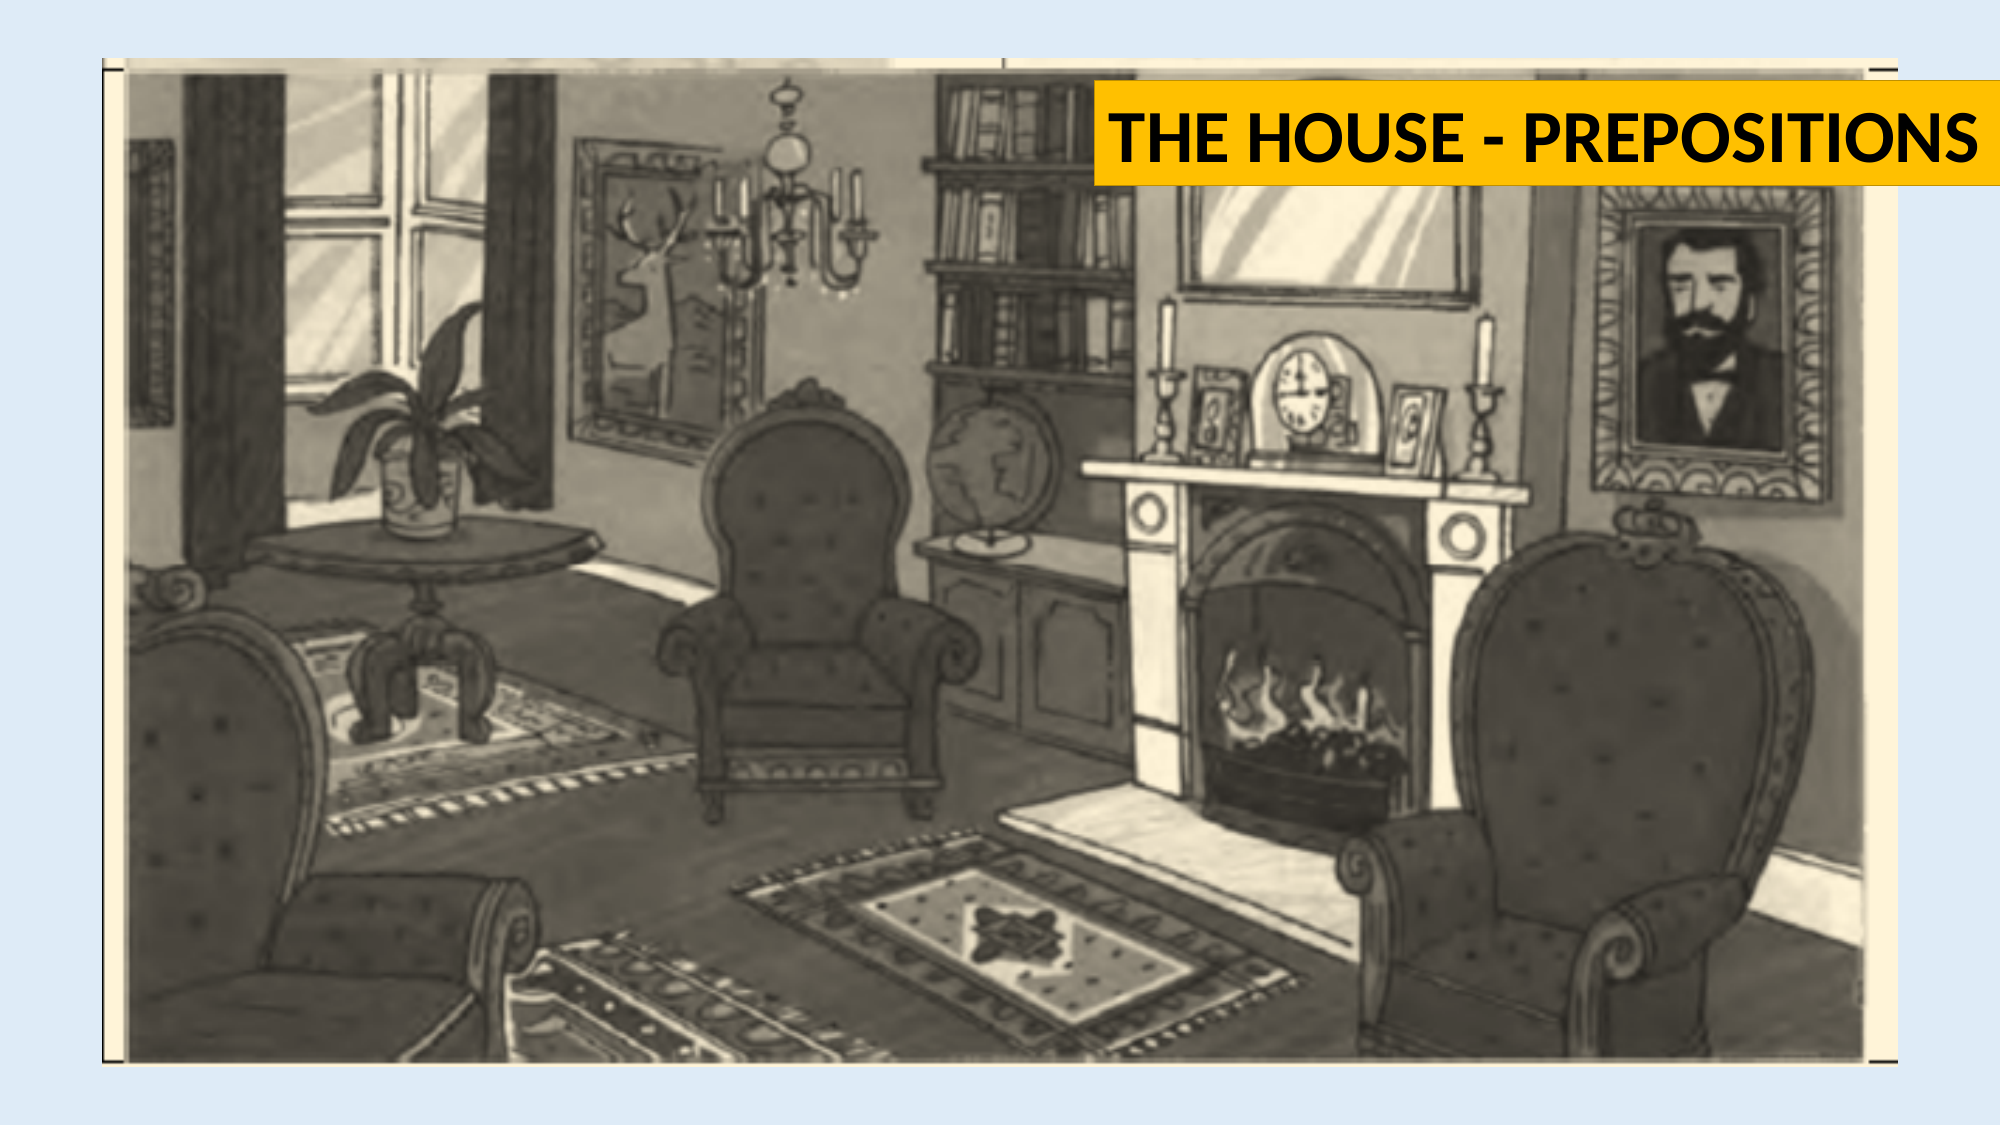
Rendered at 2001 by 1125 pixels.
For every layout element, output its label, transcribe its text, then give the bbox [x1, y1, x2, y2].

text_box THE HOUSE - PREPOSITIONS [1898, 80, 2000, 186]
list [102, 58, 1898, 1067]
